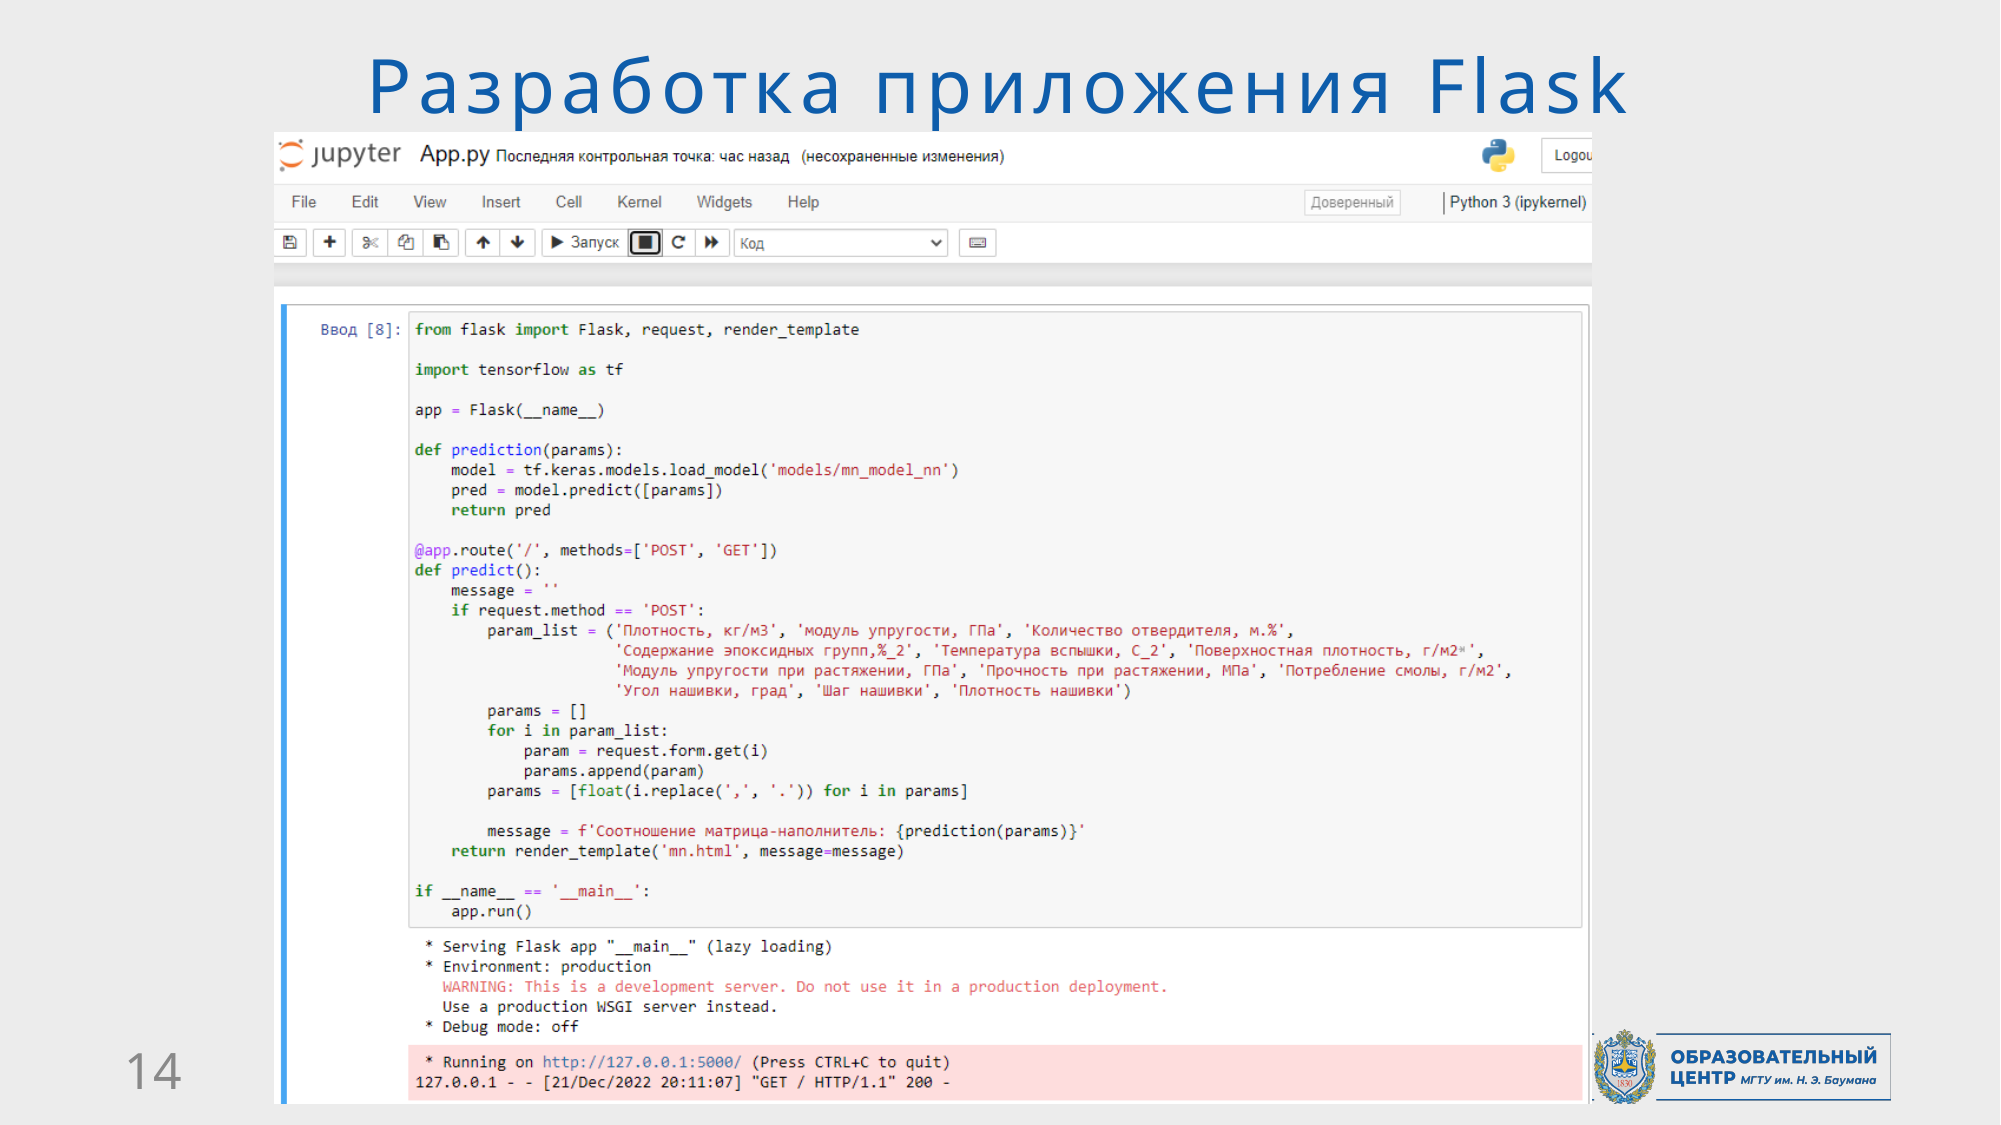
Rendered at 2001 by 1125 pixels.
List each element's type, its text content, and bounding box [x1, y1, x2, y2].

picture [274, 132, 1891, 1104]
title Разработка приложения Flask [66, 21, 1929, 158]
slide_number 14 [109, 1043, 248, 1104]
